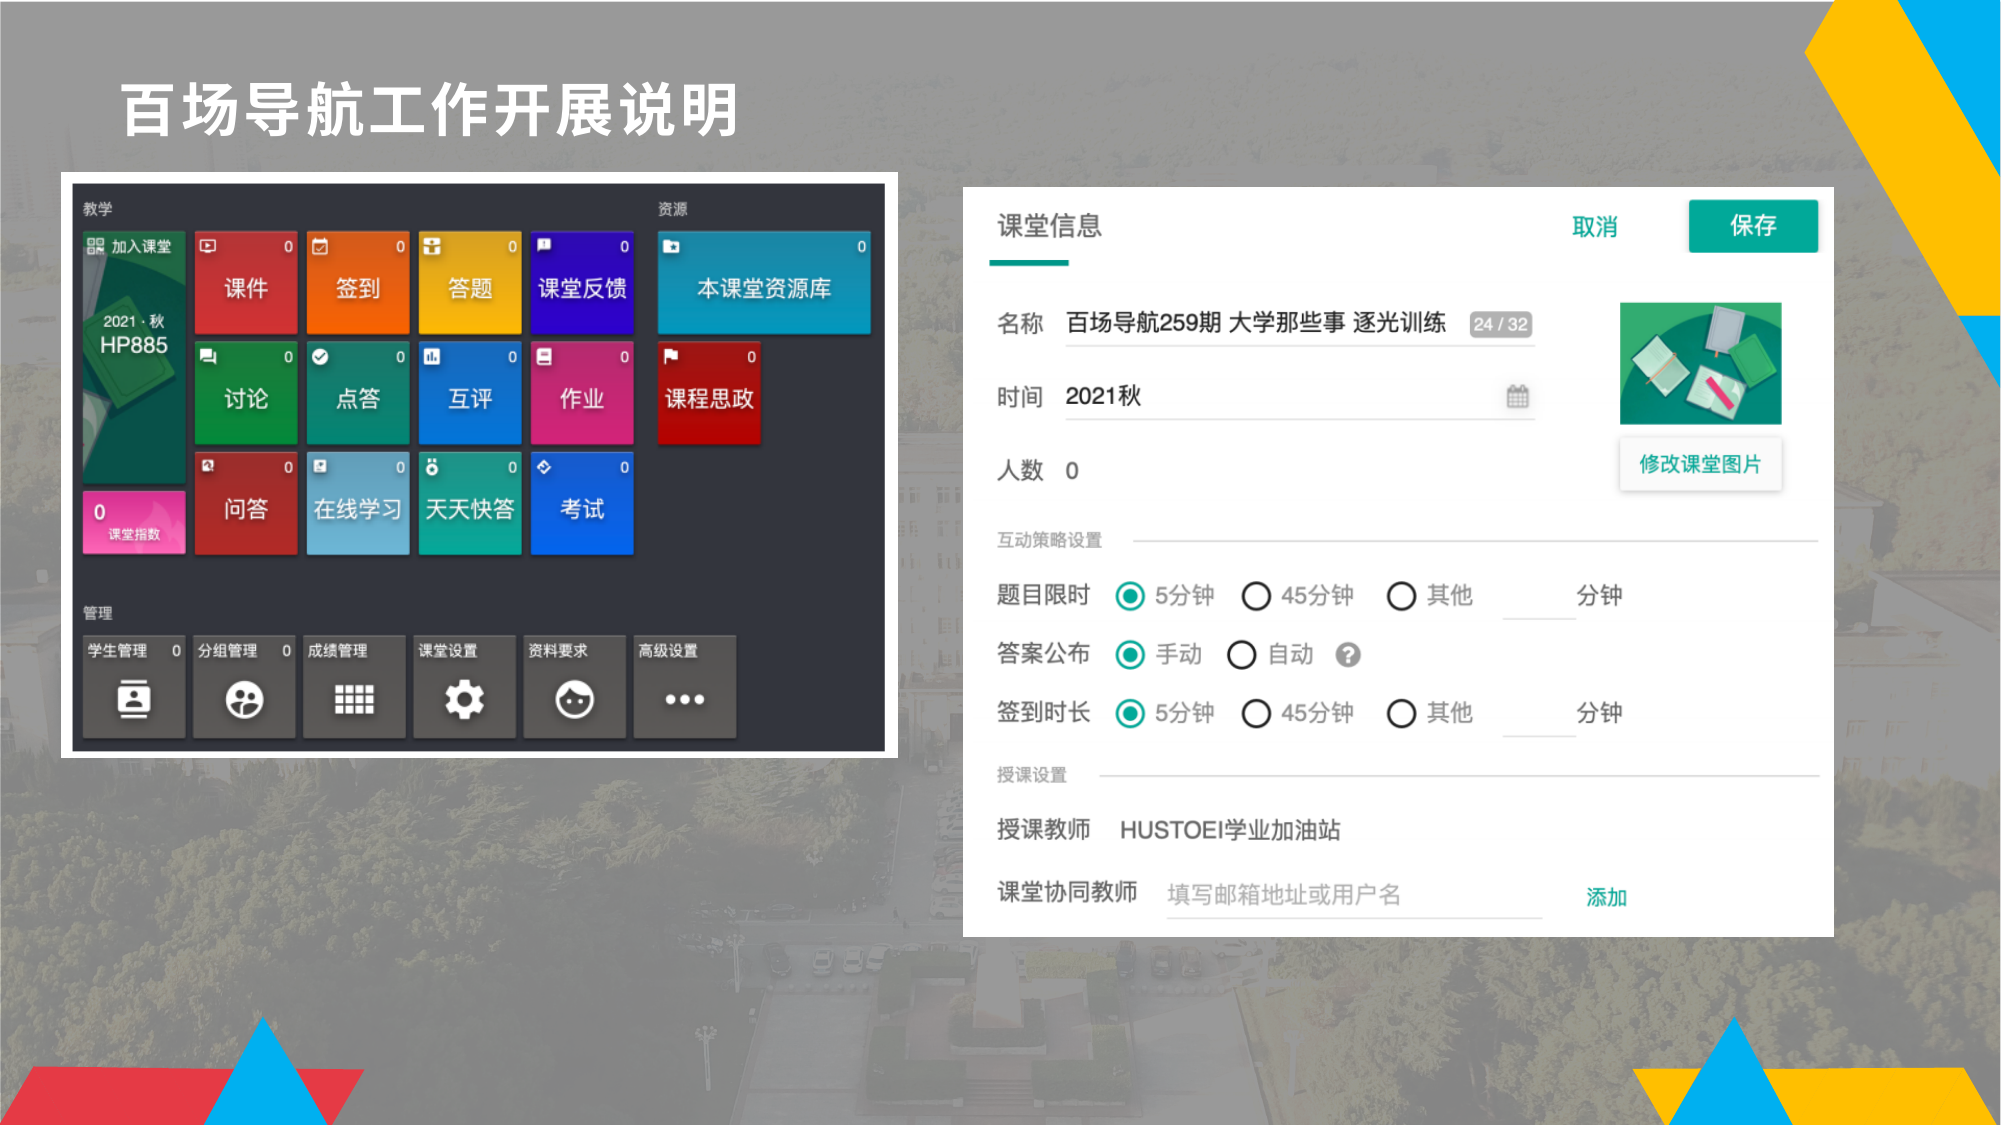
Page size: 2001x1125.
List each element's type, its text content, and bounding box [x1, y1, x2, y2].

title 百场导航工作开展说明 [102, 66, 1898, 209]
picture [963, 187, 1834, 937]
picture [61, 172, 898, 758]
